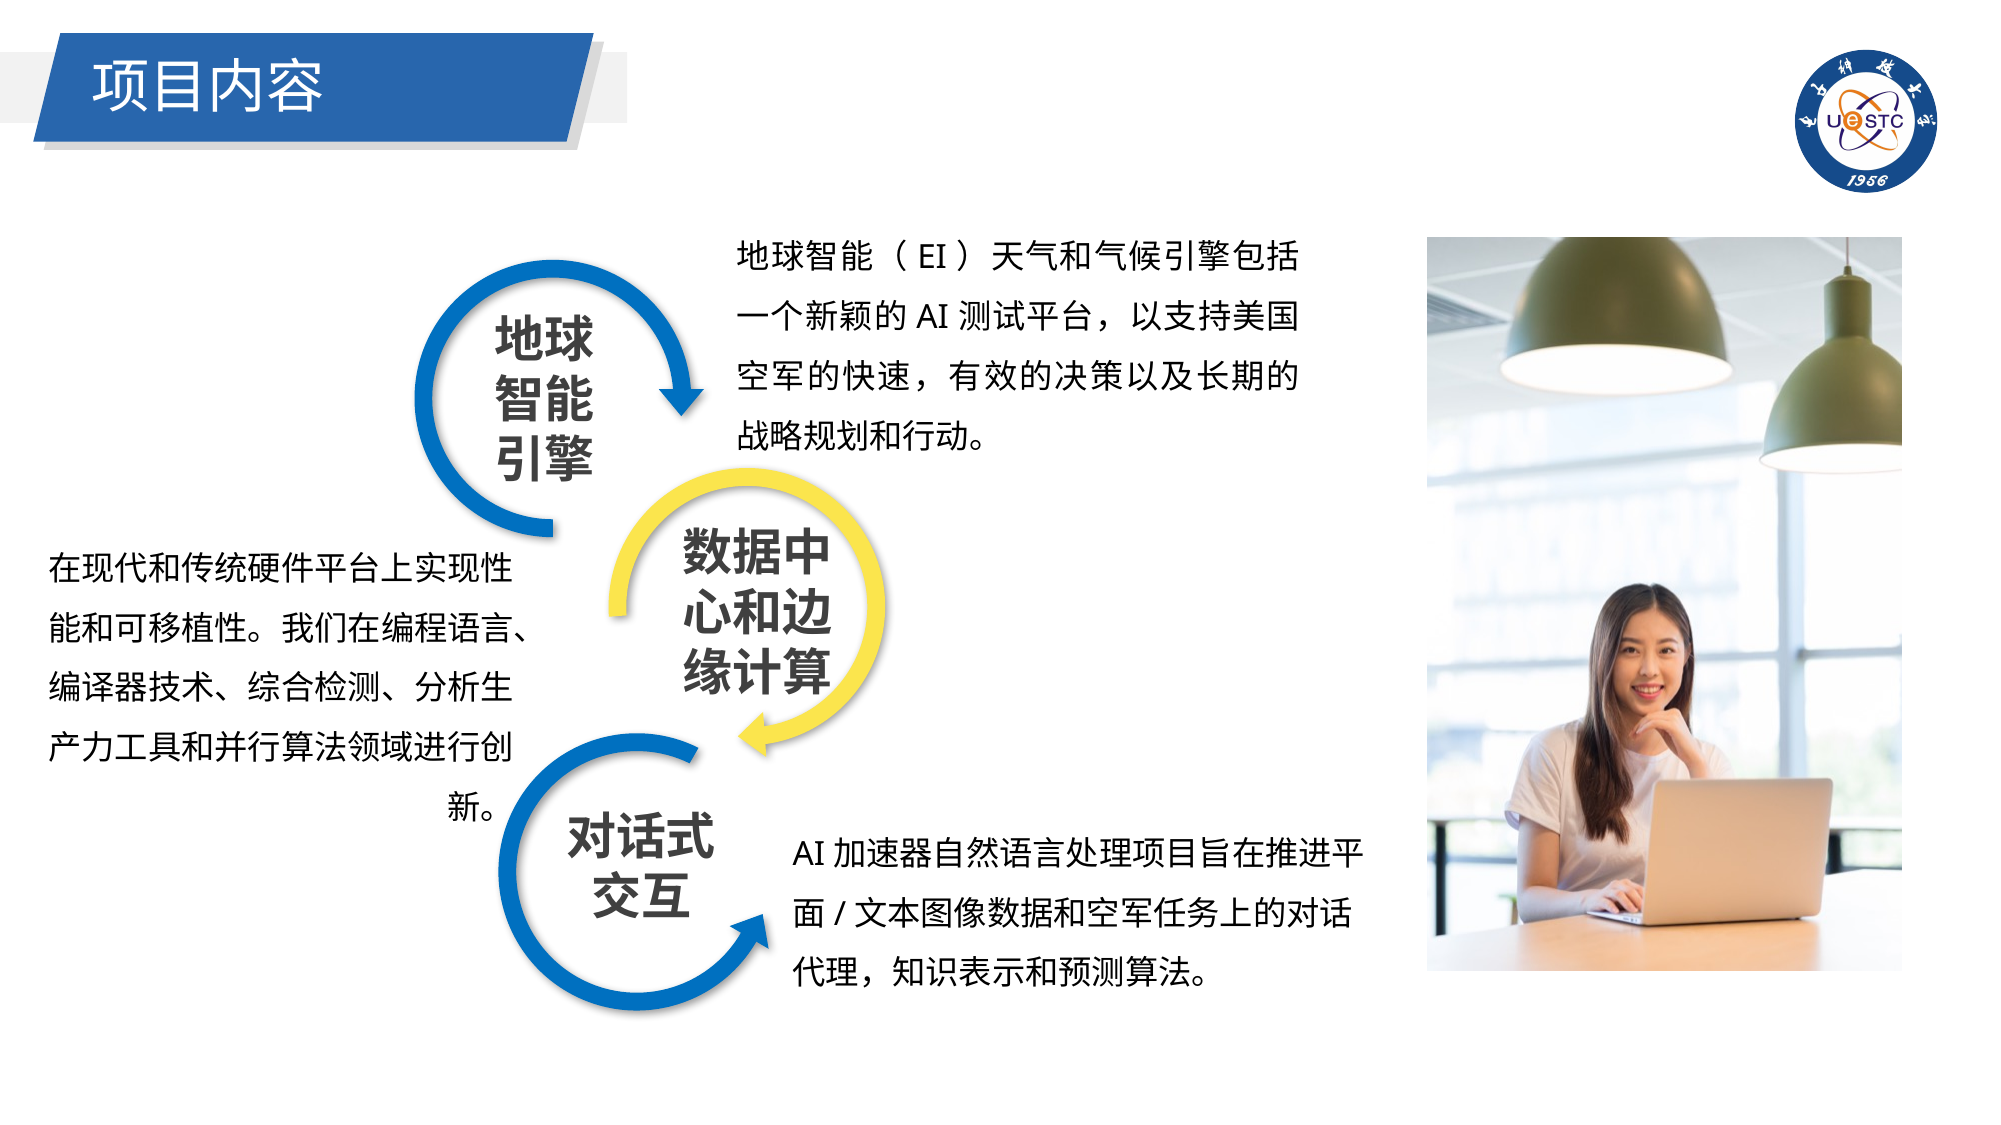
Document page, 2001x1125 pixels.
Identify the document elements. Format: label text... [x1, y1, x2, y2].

text_box 项目内容 [76, 41, 340, 127]
text_box 在现代和传统硬件平台上实现性能和可移植性。我们在编程语言、编译器技术、综合检测、分析生产力工具和并行算法领域进行创新。 [20, 519, 529, 834]
text_box 地球智能引擎 [459, 300, 631, 495]
text_box 数据中心和边缘计算 [666, 513, 849, 708]
text_box [737, 708, 842, 757]
text_box [1426, 236, 1903, 972]
picture [1787, 41, 1947, 201]
text_box [529, 733, 699, 818]
text_box 地球智能（EI）天气和气候引擎包括一个新颖的AI测试平台，以支持美国空军的快速，有效的决策以及长期的战略规划和行动。 [721, 207, 1315, 463]
text_box [498, 834, 769, 1011]
text_box [608, 468, 886, 700]
text_box [414, 259, 704, 538]
text_box 对话式交互 [541, 796, 741, 932]
text_box AI加速器自然语言处理项目旨在推进平面/文本图像数据和空军任务上的对话代理，知识表示和预测算法。 [777, 804, 1389, 999]
